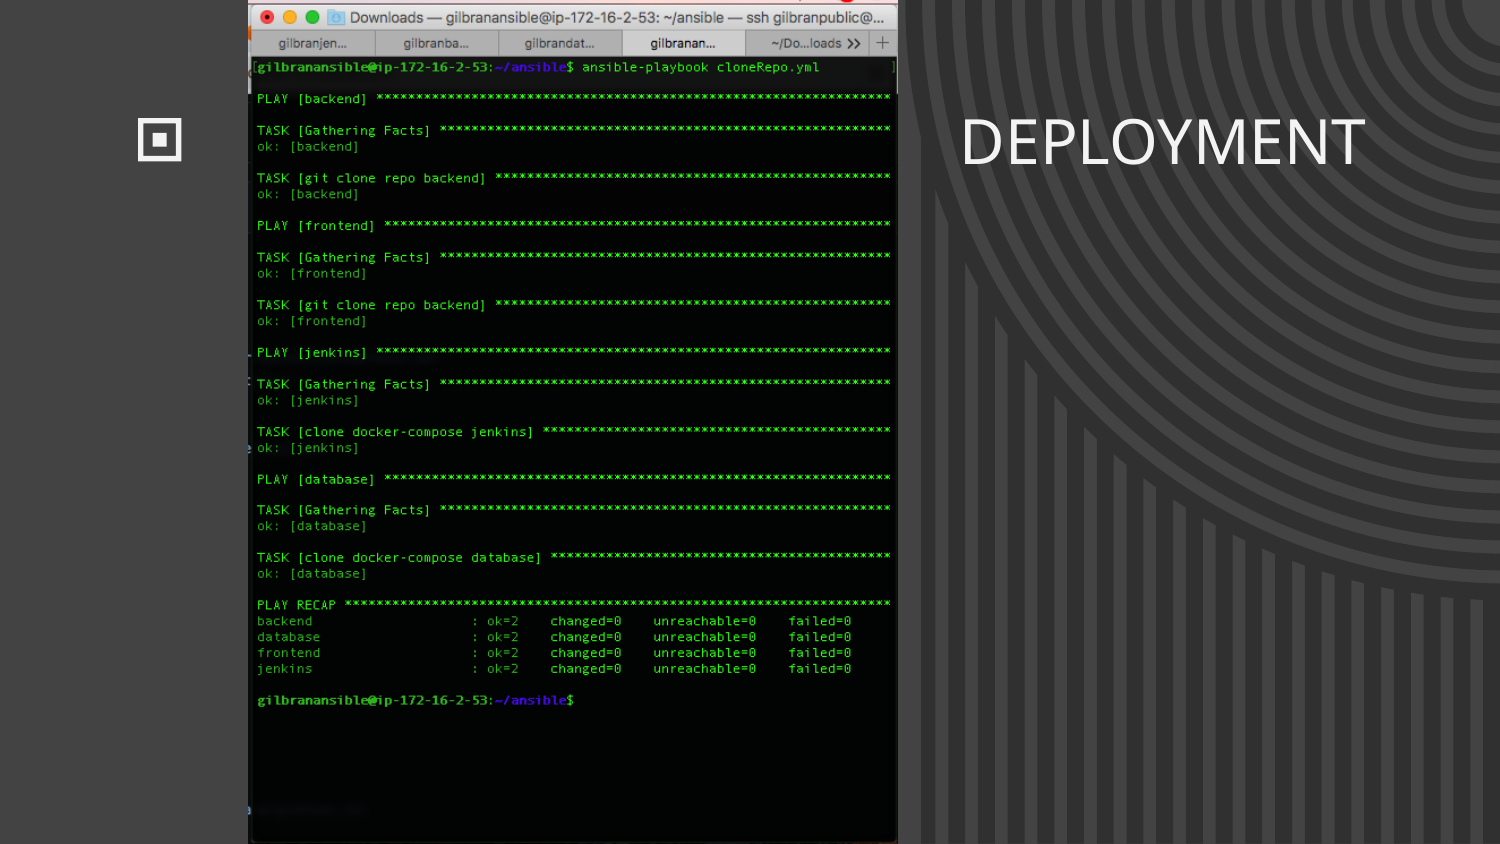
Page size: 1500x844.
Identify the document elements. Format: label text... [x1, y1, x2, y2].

title DEPLOYMENT [903, 87, 1382, 240]
picture [248, 0, 899, 844]
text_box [137, 117, 182, 162]
